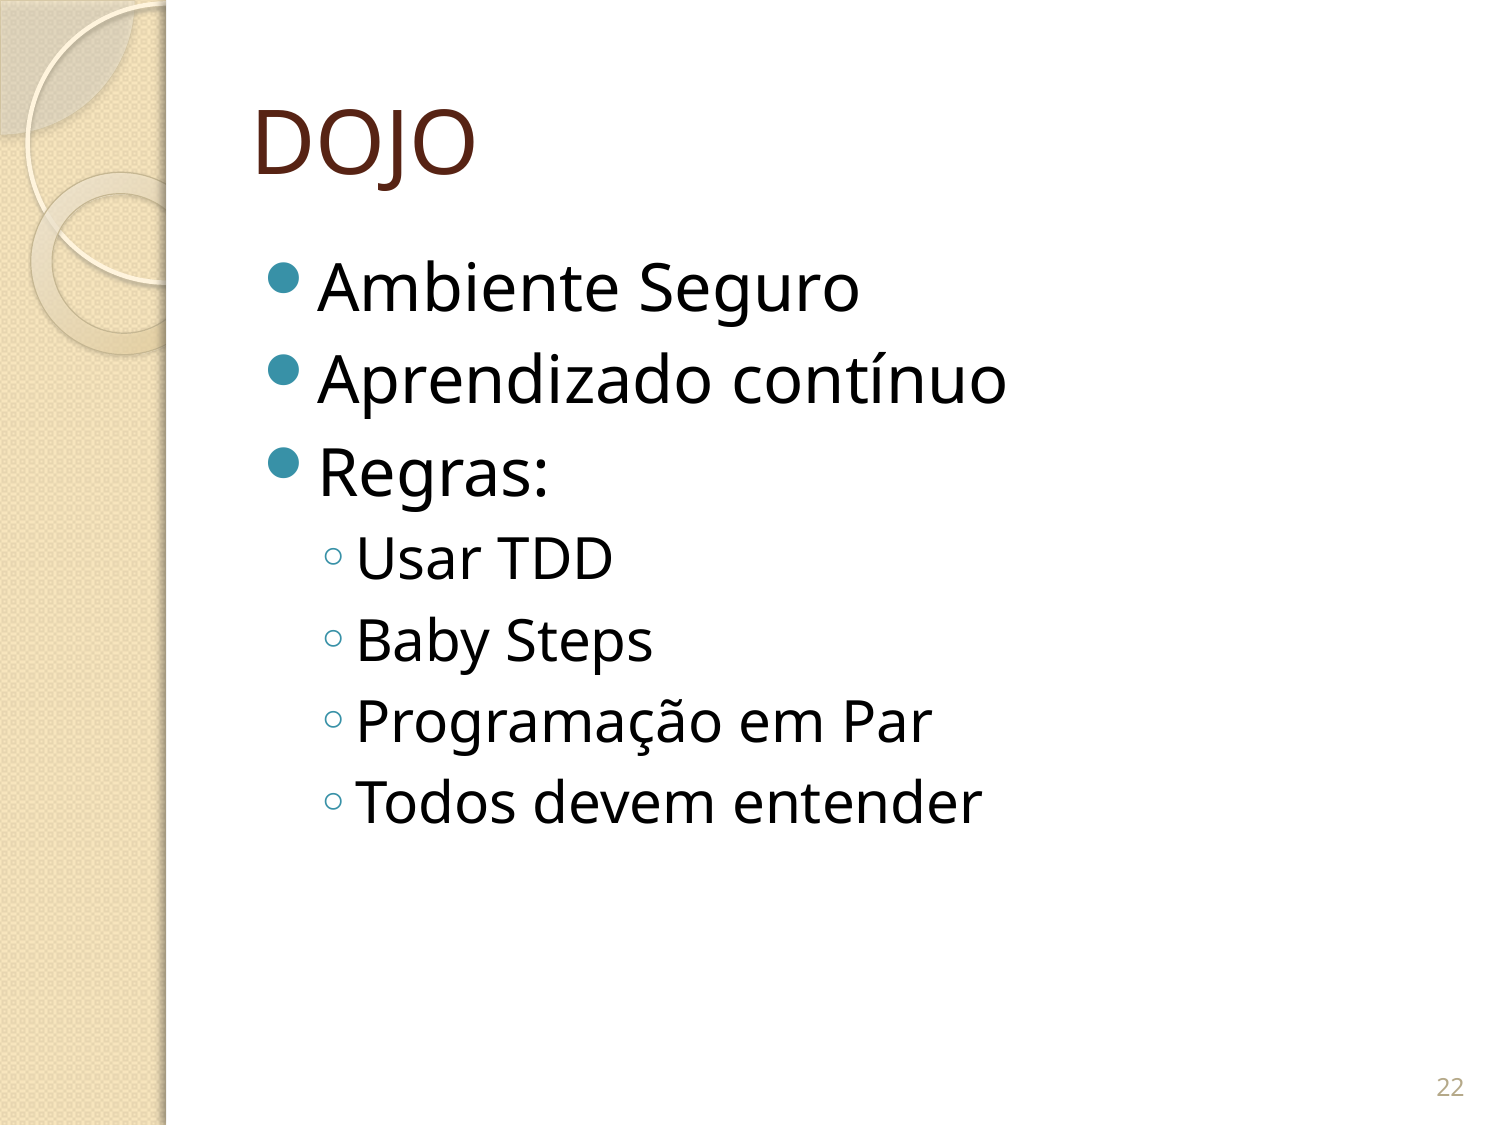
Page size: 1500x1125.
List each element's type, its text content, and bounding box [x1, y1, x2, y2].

title DOJO [235, 45, 1466, 233]
list Ambiente Seguro Aprendizado contínuo Regras: Usar TDD Baby Steps Programação em Par Todos devem entender [235, 237, 1466, 1025]
slide_number 22 [1413, 1034, 1488, 1113]
